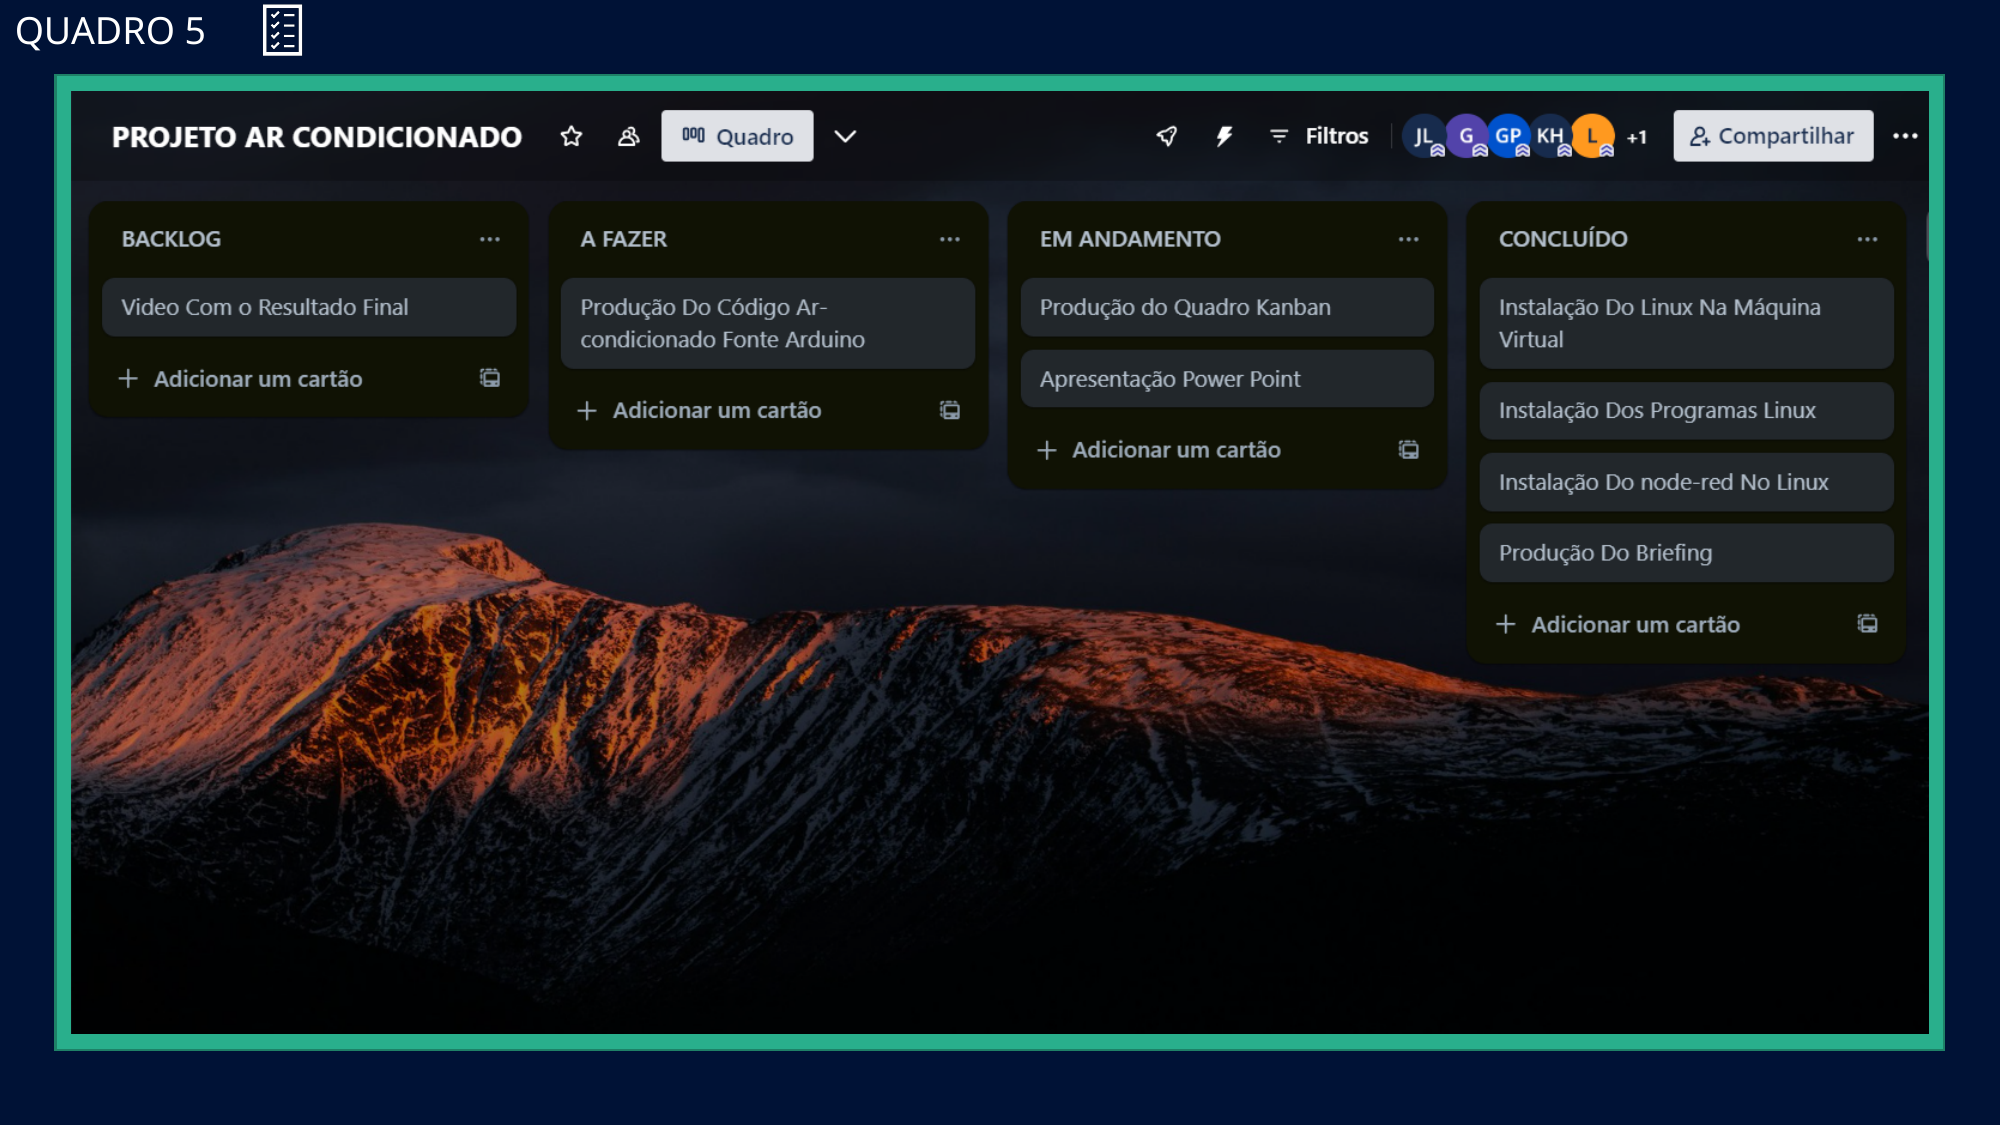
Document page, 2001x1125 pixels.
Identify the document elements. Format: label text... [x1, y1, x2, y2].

picture [251, 0, 313, 61]
text_box QUADRO 5 [0, 0, 251, 60]
text_box [54, 74, 1945, 1051]
picture [71, 91, 1929, 1034]
